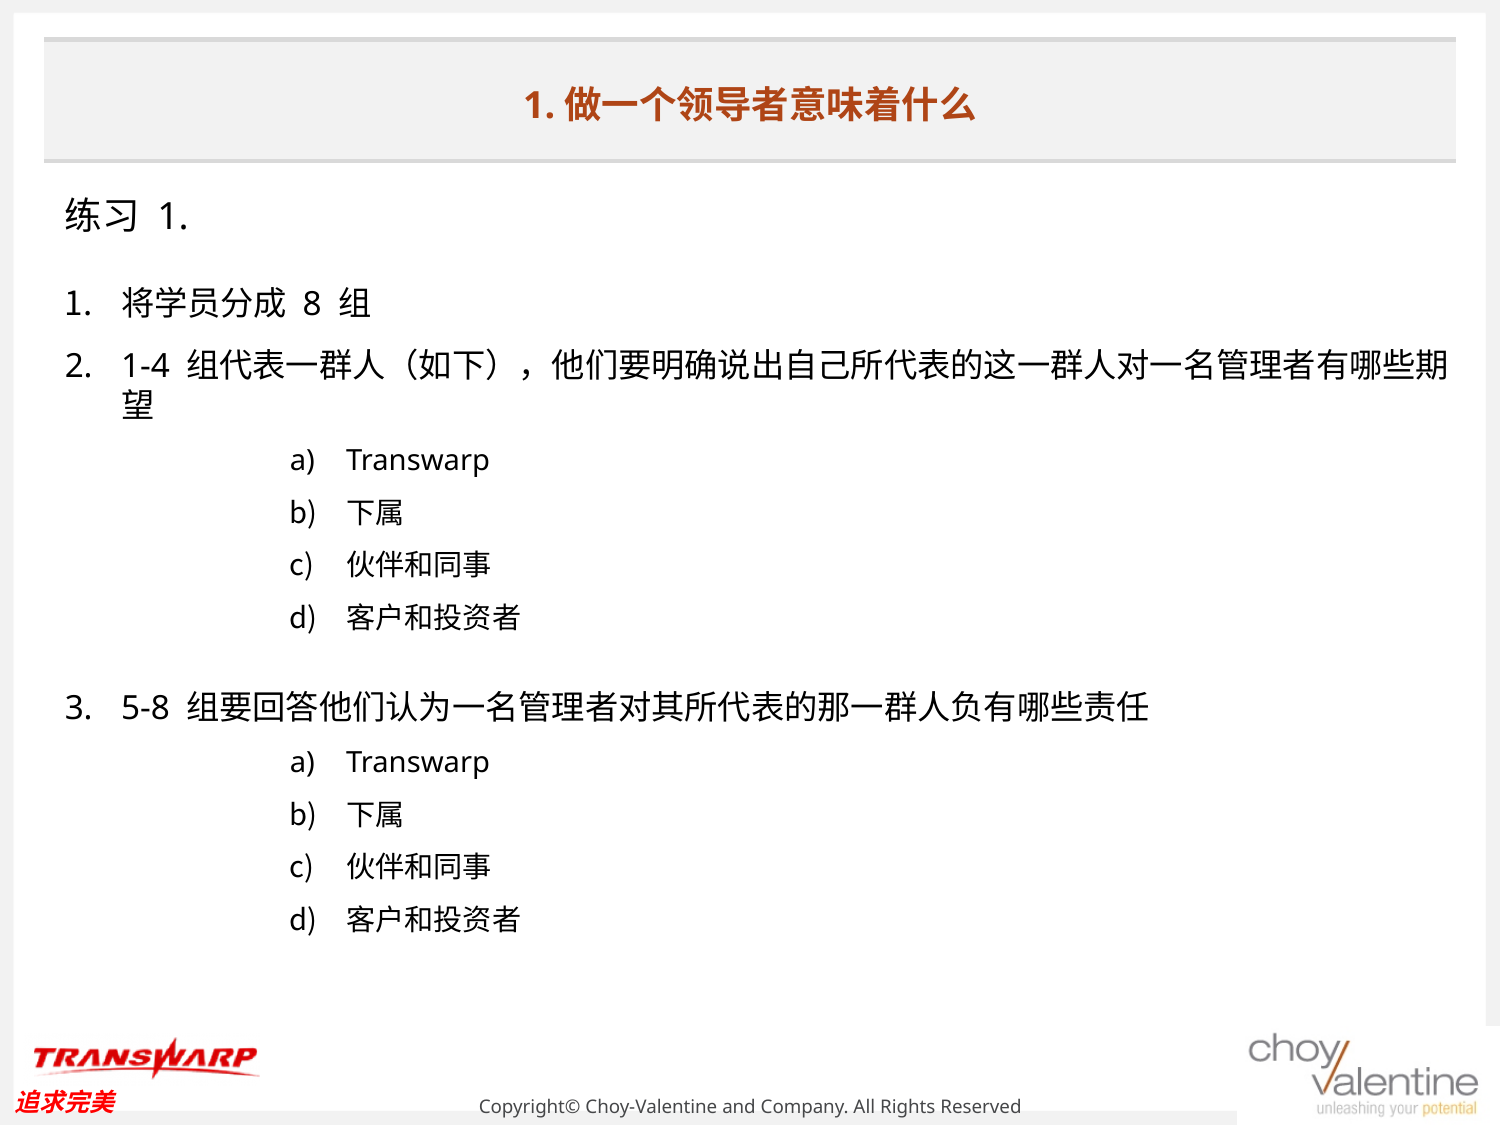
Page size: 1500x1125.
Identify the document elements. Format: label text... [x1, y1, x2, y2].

text_box 练习 1. 将学员分成 8 组 1-4 组代表一群人（如下），他们要明确说出自己所代表的这一群人对一名管理者有哪些期望 Transwarp 下属 伙伴和同事 客户和投资者 5-8 组要回答他们认为一名管理者对其所代表的那一群人负有哪些责任 Transwarp 下属 伙伴和同事 客户和投资者 [50, 184, 1483, 1044]
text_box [0, 1033, 331, 1125]
title 1.做一个领导者意味着什么 [49, 44, 1451, 163]
picture [0, 0, 1500, 1125]
